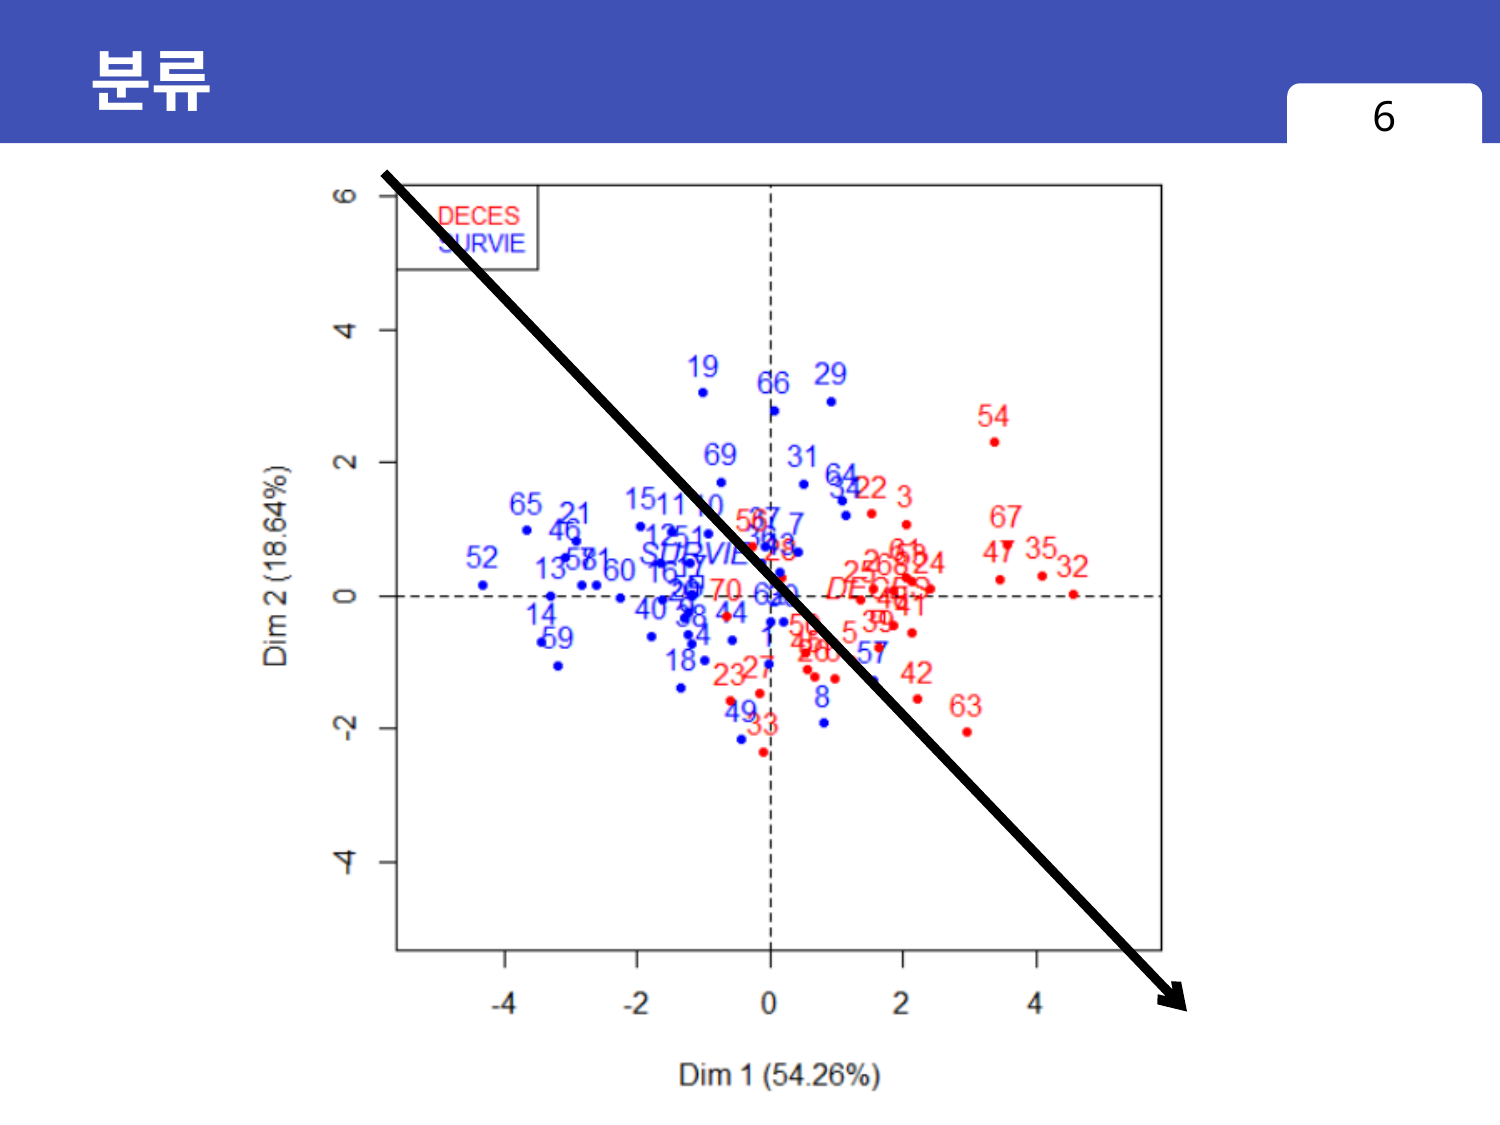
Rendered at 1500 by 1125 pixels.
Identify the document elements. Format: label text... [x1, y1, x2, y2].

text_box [383, 172, 1188, 1012]
picture [258, 160, 1176, 1125]
title 분류 [74, 16, 1426, 141]
slide_number 6 [1286, 81, 1483, 161]
